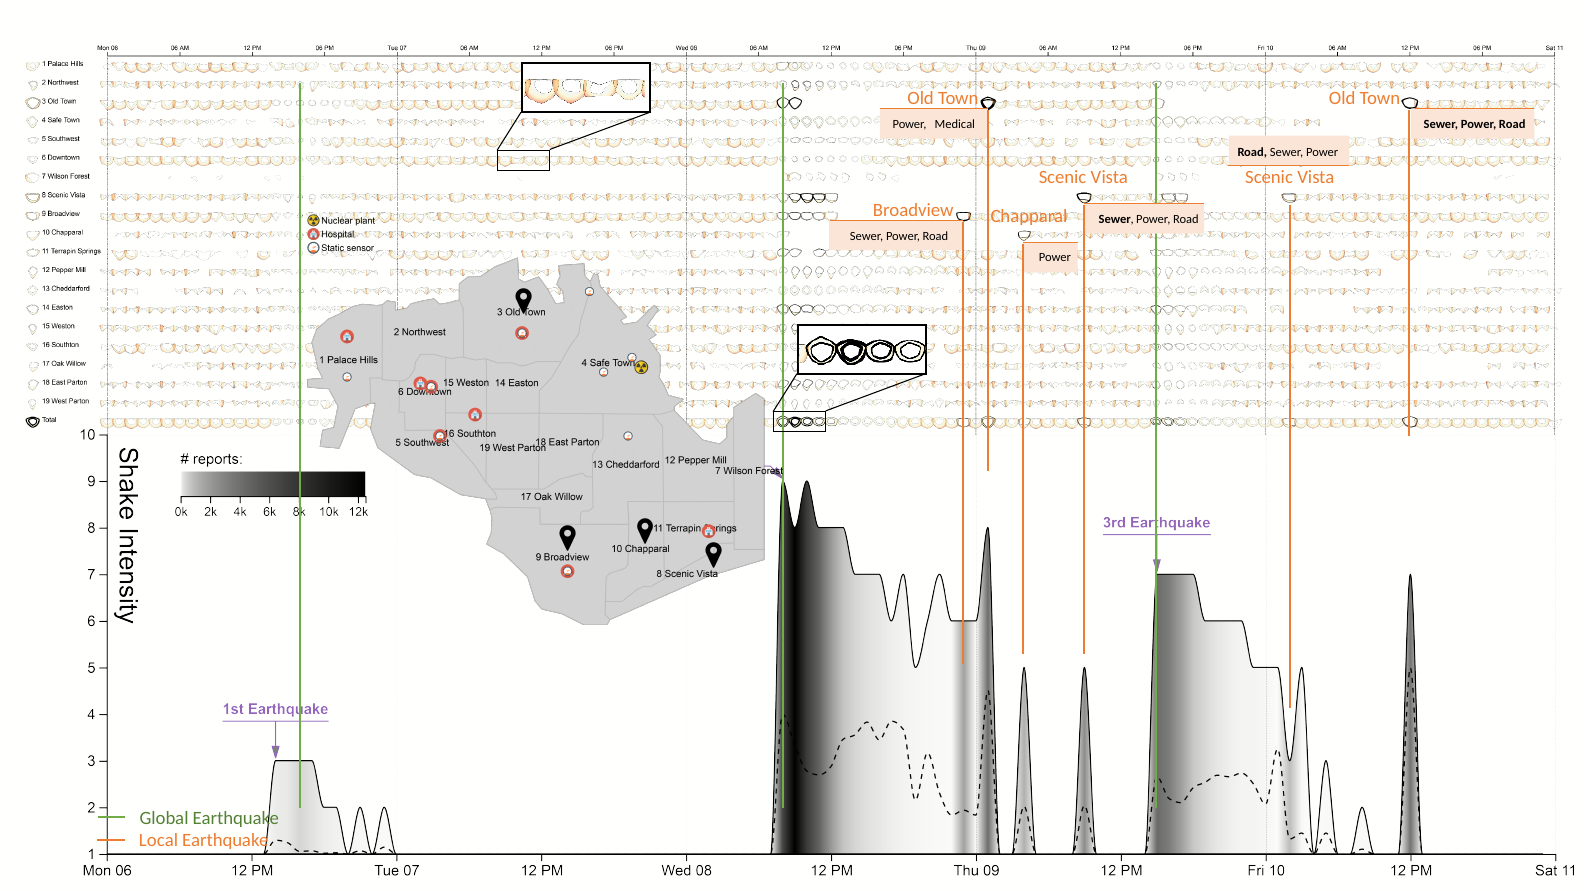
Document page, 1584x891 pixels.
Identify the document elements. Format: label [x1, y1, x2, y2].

picture [0, 35, 1584, 891]
text_box [894, 196, 954, 655]
text_box [805, 78, 994, 472]
text_box [97, 797, 296, 859]
text_box [1226, 78, 1558, 436]
text_box [497, 59, 650, 171]
text_box [780, 190, 969, 664]
text_box [1160, 135, 1372, 708]
text_box [954, 157, 1160, 655]
